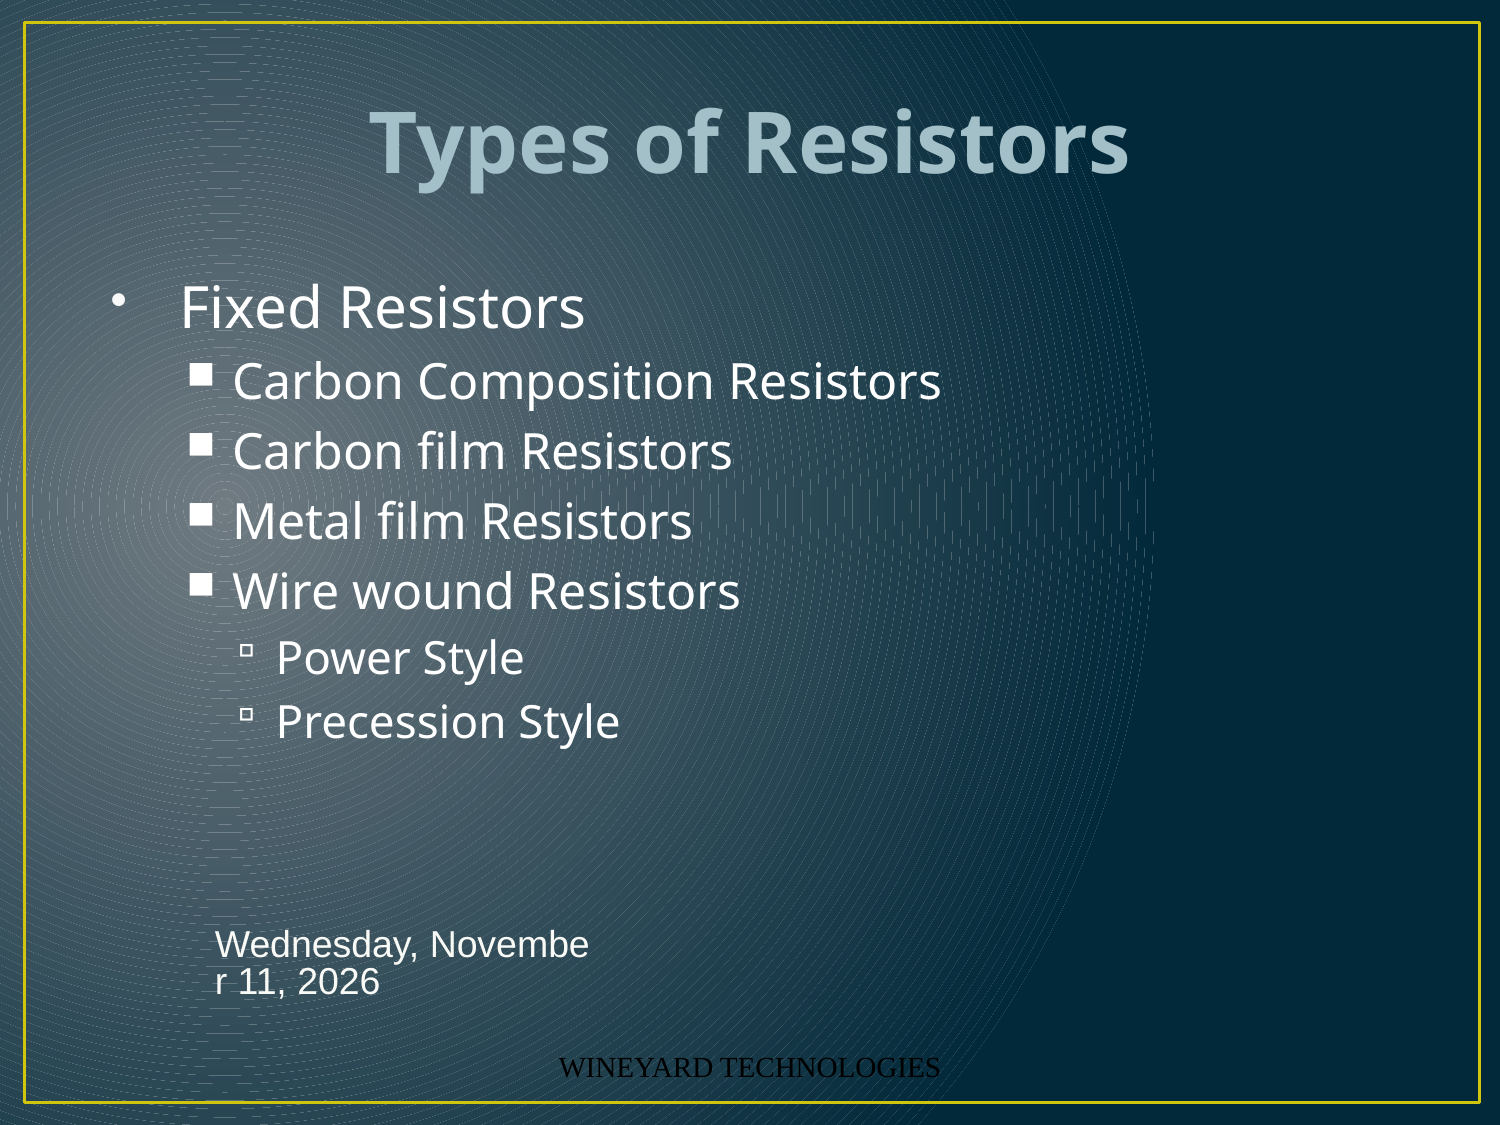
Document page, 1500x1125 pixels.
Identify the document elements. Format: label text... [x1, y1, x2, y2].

footer WINEYARD TECHNOLOGIES [464, 1035, 1036, 1096]
text_box Monday, January 28, 2013 [199, 912, 614, 973]
text_box [74, 45, 1425, 233]
text_box Fixed Resistors Carbon Composition Resistors Carbon film Resistors Metal film Resistors Wire wound Resistors Power Style Precession Style [74, 262, 1425, 1006]
